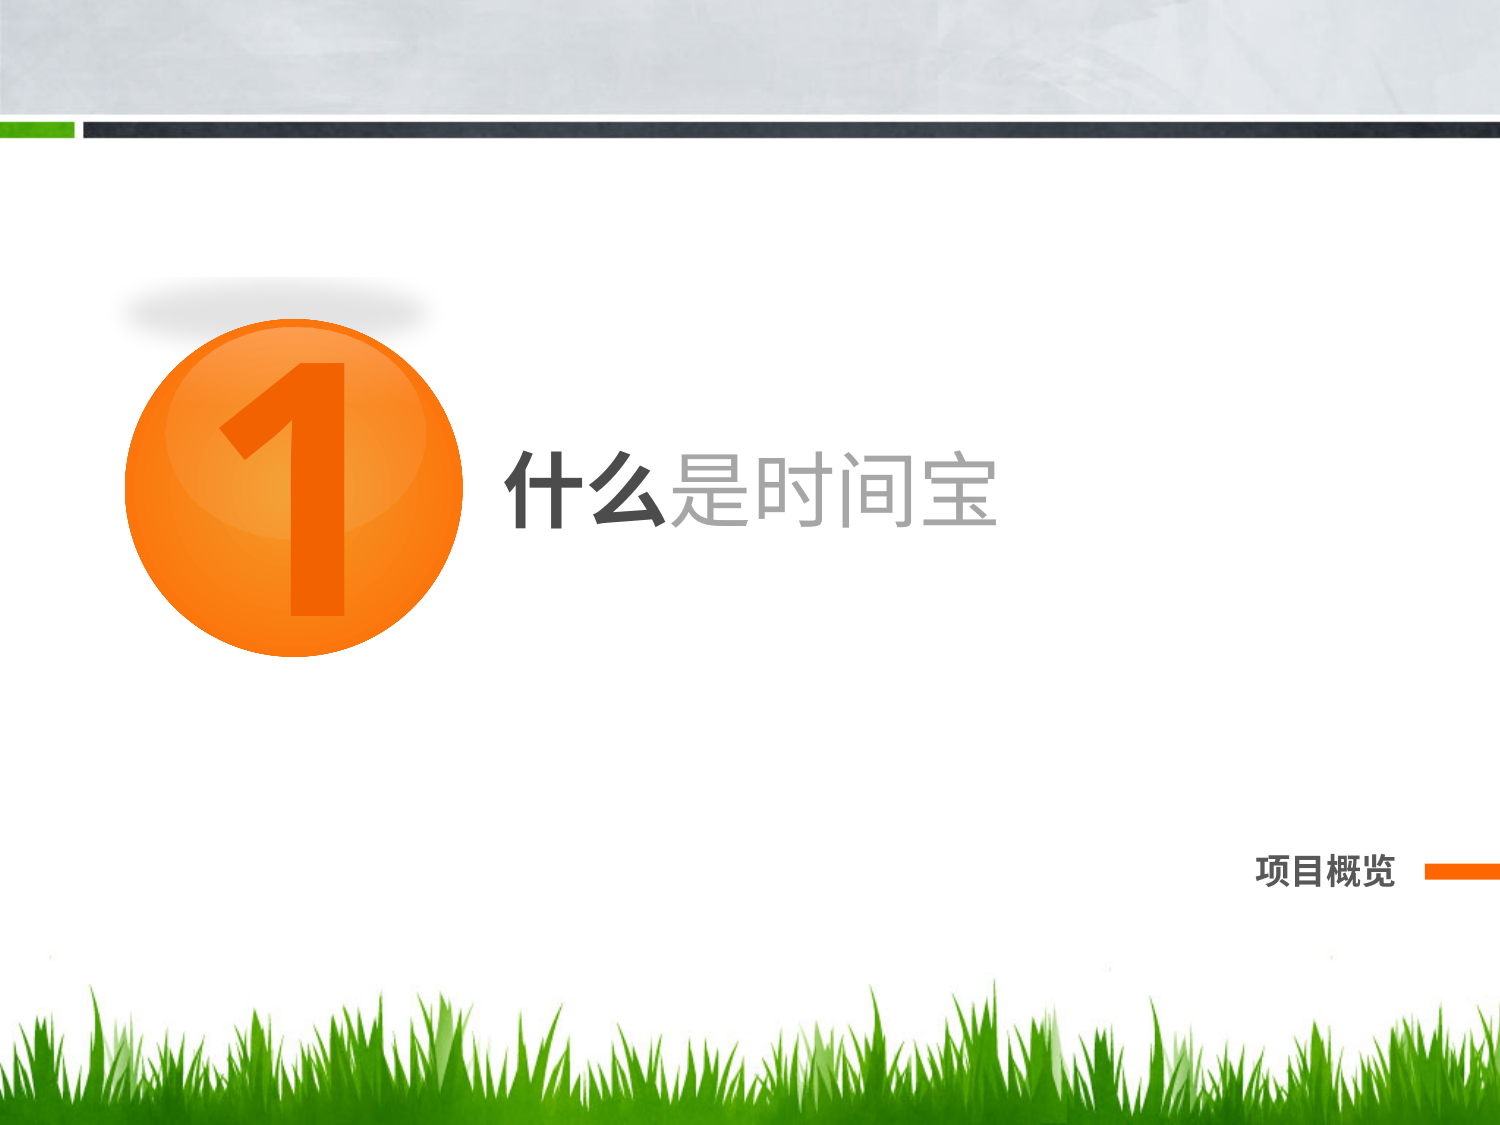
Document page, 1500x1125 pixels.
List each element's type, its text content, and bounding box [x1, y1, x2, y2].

text_box 1 [183, 255, 384, 696]
title 什么是时间宝 [487, 326, 1450, 650]
list 项目概览 [62, 837, 1413, 900]
picture [0, 0, 1500, 1125]
